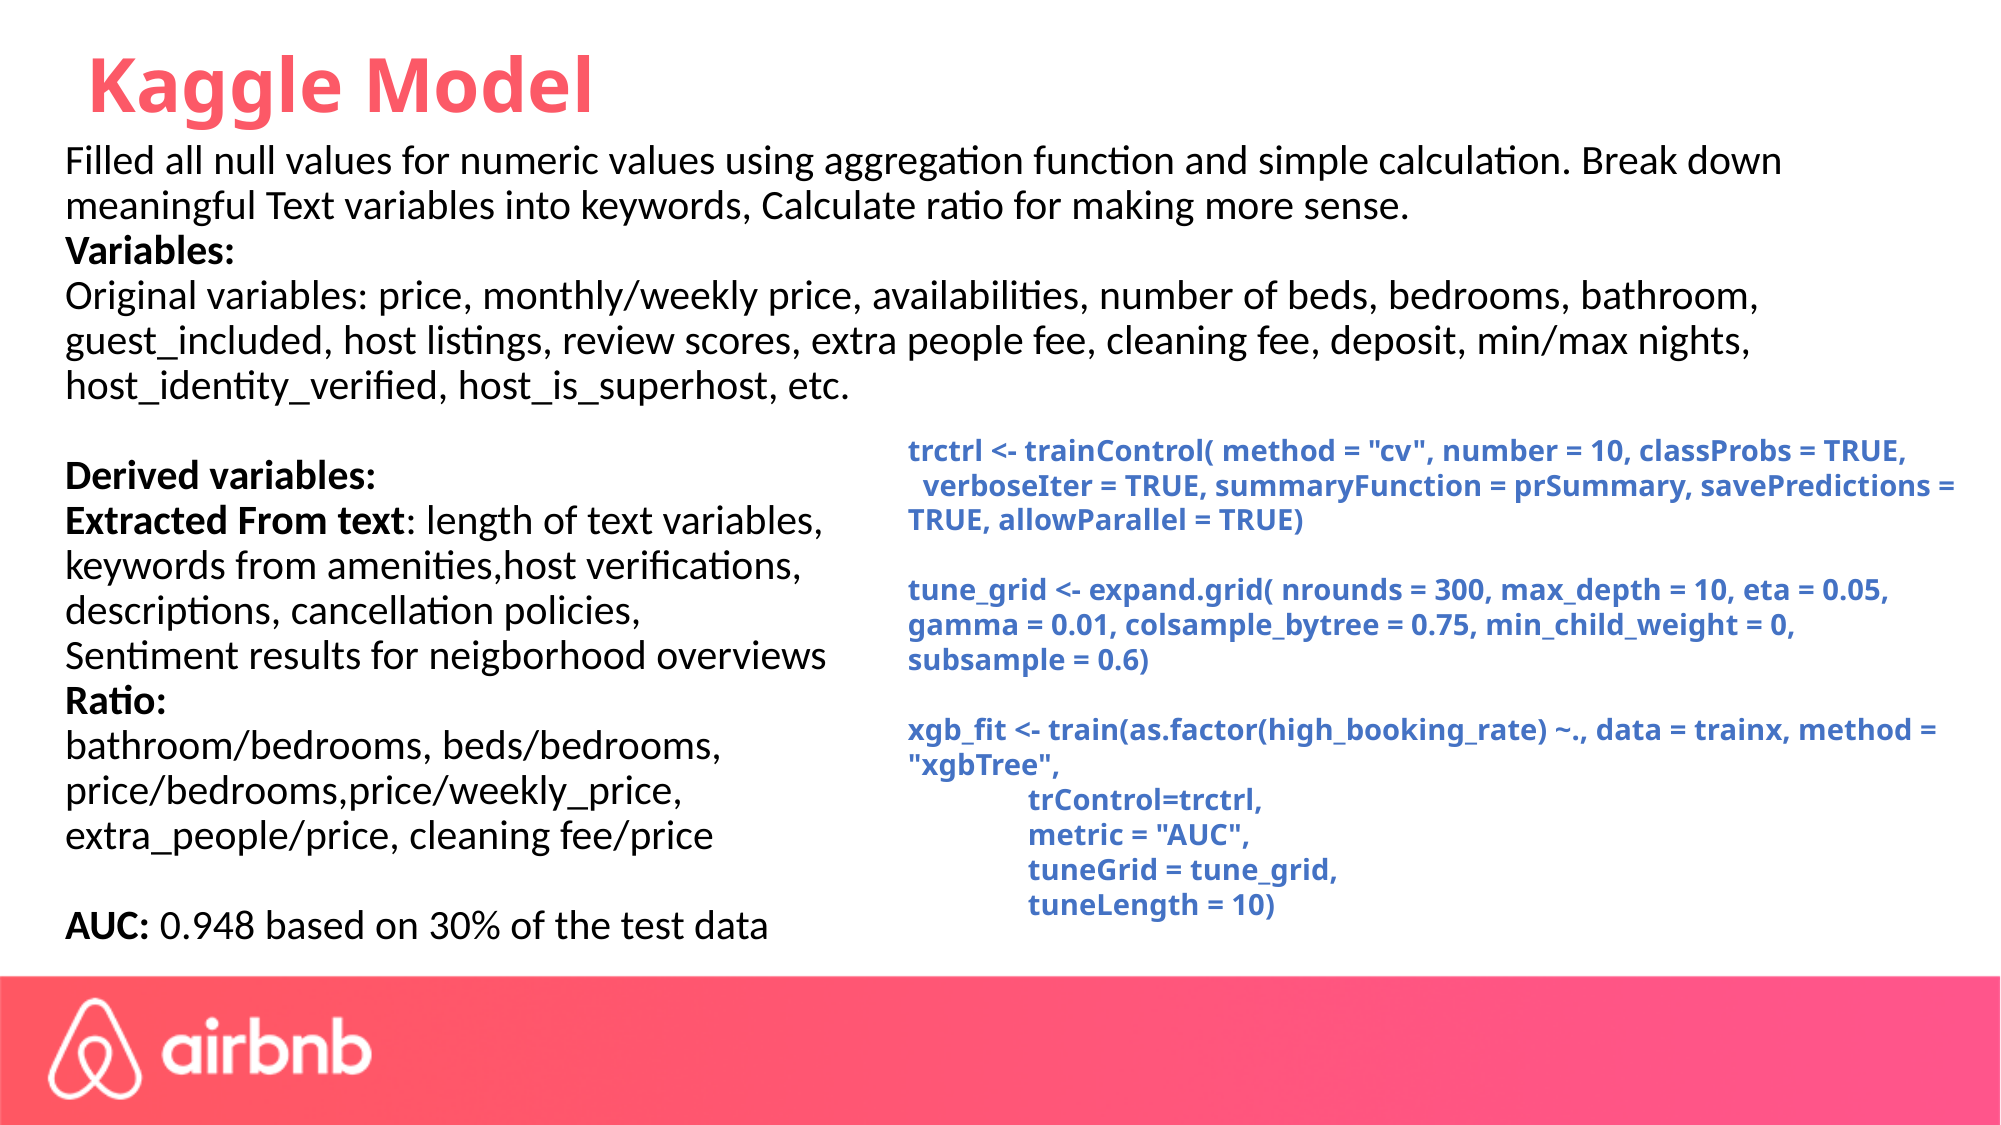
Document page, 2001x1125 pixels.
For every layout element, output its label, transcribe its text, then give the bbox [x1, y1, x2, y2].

list Filled all null values for numeric values using aggregation function and simple calculation. Break down meaningful Text variables into keywords, Calculate ratio for making more sense. Variables: Original variables: price, monthly/weekly price, availabilities, number of beds, bedrooms, bathroom, guest_included, host listings, review scores, extra people fee, cleaning fee, deposit, min/max nights, host_identity_verified, host_is_superhost, etc. Derived variables: Extracted From text: length of text variables, keywords from amenities,host verifications, descriptions, cancellation policies, Sentiment results for neigborhood overviews Ratio: bathroom/bedrooms, beds/bedrooms, price/bedrooms,price/weekly_price, extra_people/price, cleaning fee/price AUC: 0.948 based on 30% of the test data [50, 130, 2000, 1015]
title Kaggle Model [71, 51, 1052, 130]
text_box trctrl <- trainControl( method = "cv", number = 10, classProbs = TRUE, verboseIter = TRUE, summaryFunction = prSummary, savePredictions = TRUE, allowParallel = TRUE) tune_grid <- expand.grid( nrounds = 300, max_depth = 10, eta = 0.05, gamma = 0.01, colsample_bytree = 0.75, min_child_weight = 0, subsample = 0.6) xgb_fit <- train(as.factor(high_booking_rate) ~., data = trainx, method = "xgbTree", trControl=trctrl, metric = "AUC", tuneGrid = tune_grid, tuneLength = 10) [892, 416, 1976, 936]
picture [0, 0, 2001, 1125]
